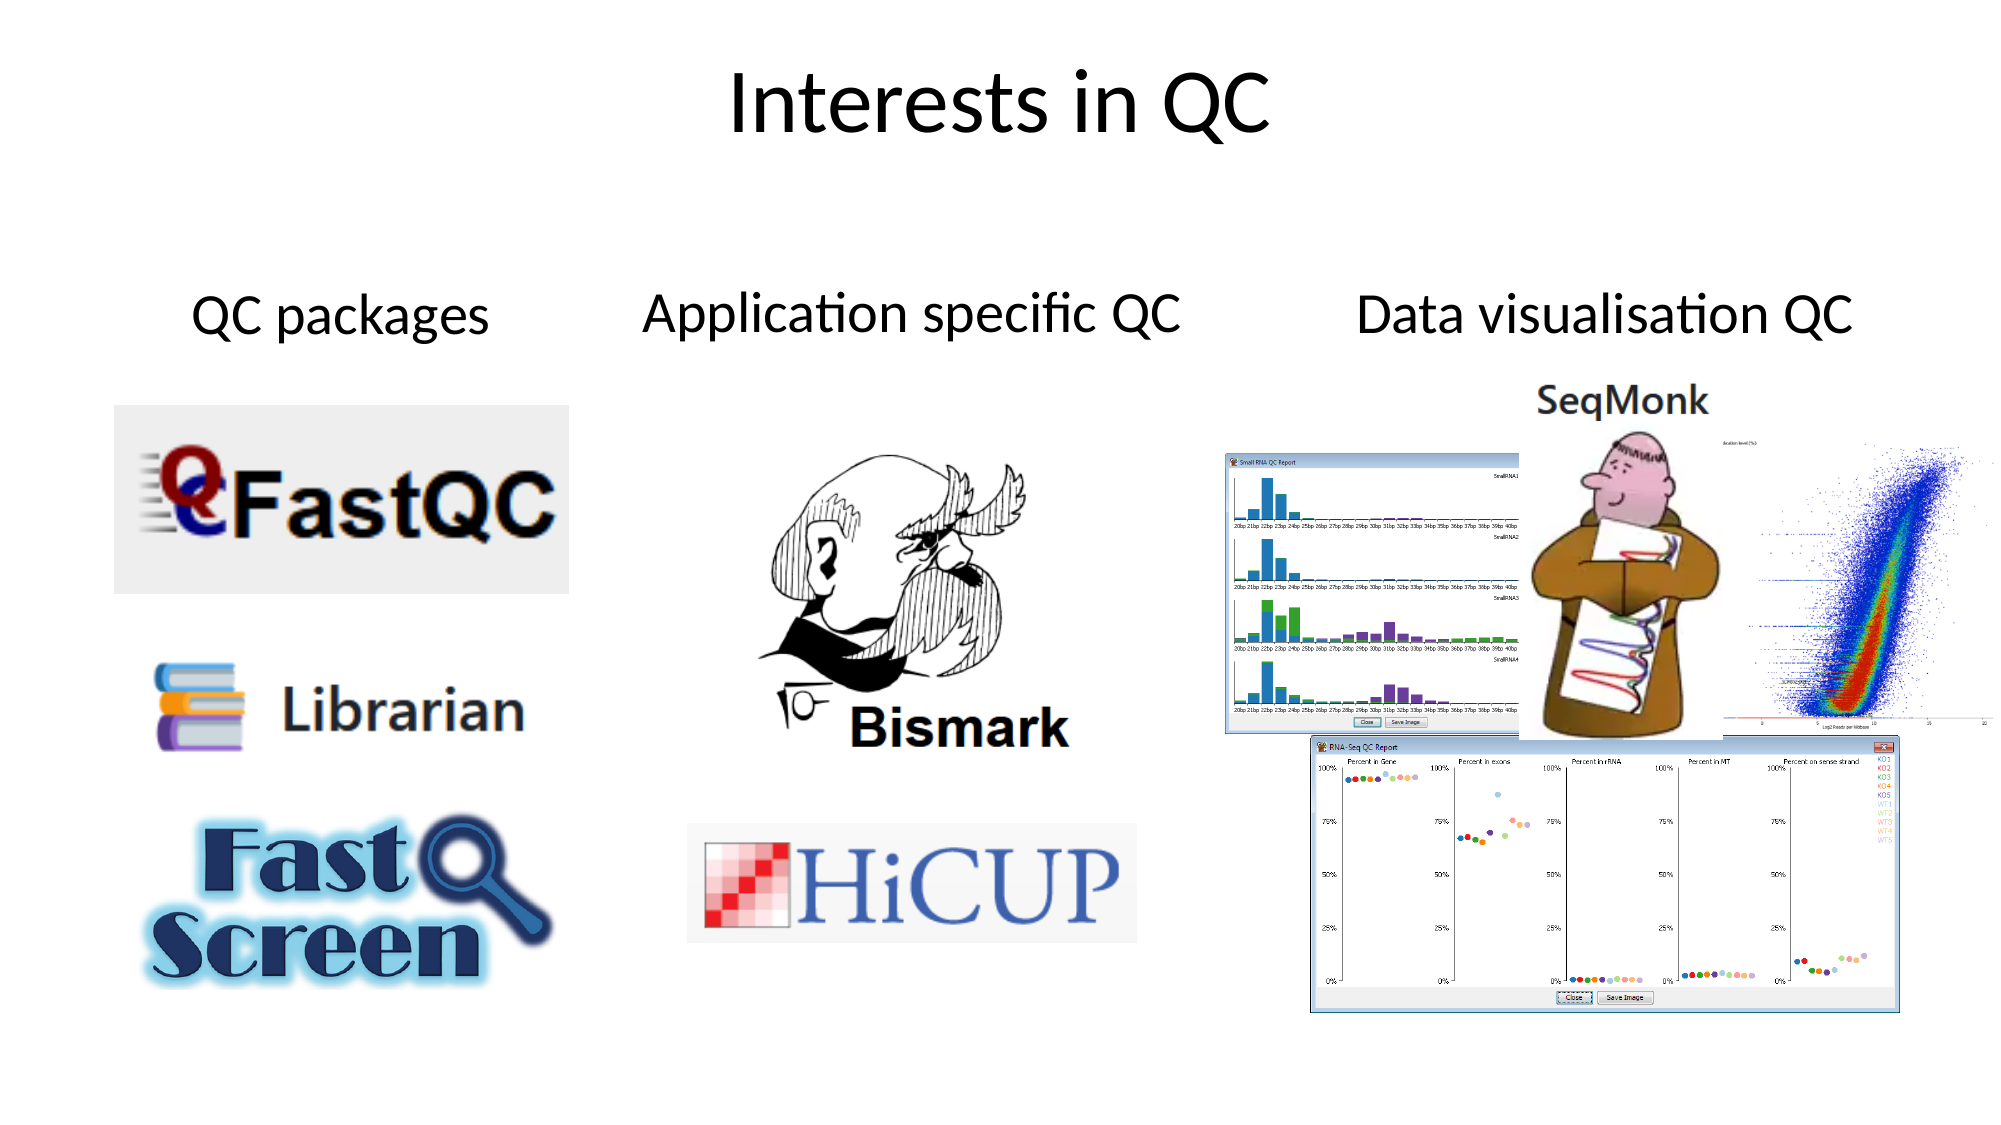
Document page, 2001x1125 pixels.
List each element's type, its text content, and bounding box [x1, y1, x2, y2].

title Interests in QC [324, 1, 1675, 190]
text_box Data visualisation QC [1341, 267, 1869, 353]
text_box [137, 644, 533, 760]
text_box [752, 445, 1073, 769]
picture [687, 823, 1137, 943]
picture [113, 404, 569, 594]
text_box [1224, 361, 1997, 1014]
text_box Application specific QC [627, 267, 1197, 352]
text_box QC packages [177, 268, 506, 354]
picture [108, 801, 562, 991]
